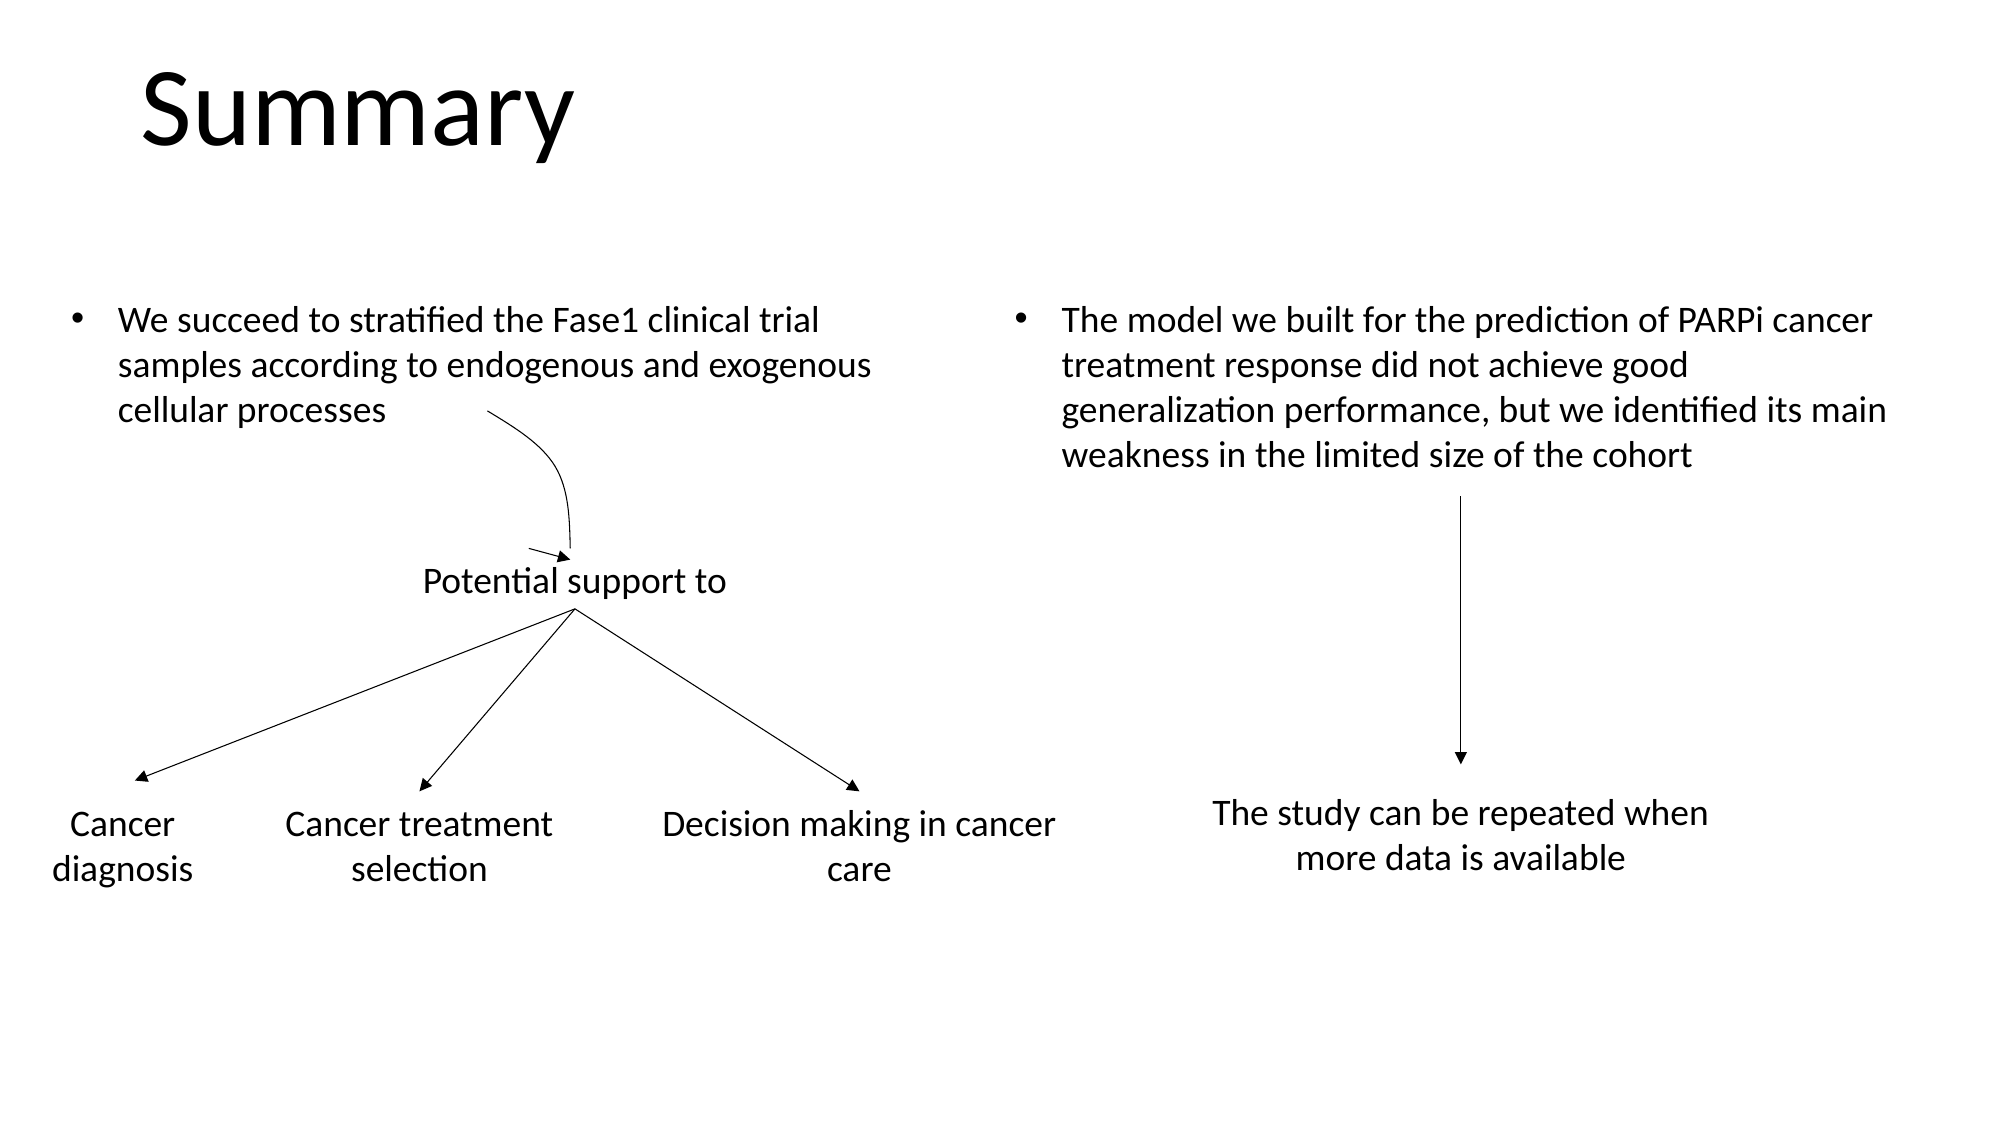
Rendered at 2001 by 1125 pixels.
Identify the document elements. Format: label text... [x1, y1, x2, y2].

text_box Summary [49, 25, 667, 176]
text_box Cancer treatment selection [246, 791, 596, 896]
text_box [486, 410, 572, 549]
text_box We succeed to stratified the Fase1 clinical trial samples according to endogenous and exogenous cellular processes [56, 287, 908, 438]
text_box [575, 609, 860, 792]
text_box Cancer diagnosis [0, 791, 246, 897]
text_box Potential support to [370, 549, 780, 609]
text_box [134, 609, 575, 781]
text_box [419, 781, 575, 792]
text_box Decision making in cancer care [637, 791, 1082, 896]
text_box The model we built for the prediction of PARPi cancer treatment response did not achieve good generalization performance, but we identified its main weakness in the limited size of the cohort [999, 287, 1922, 528]
text_box The study can be repeated when more data is available [1189, 780, 1733, 886]
